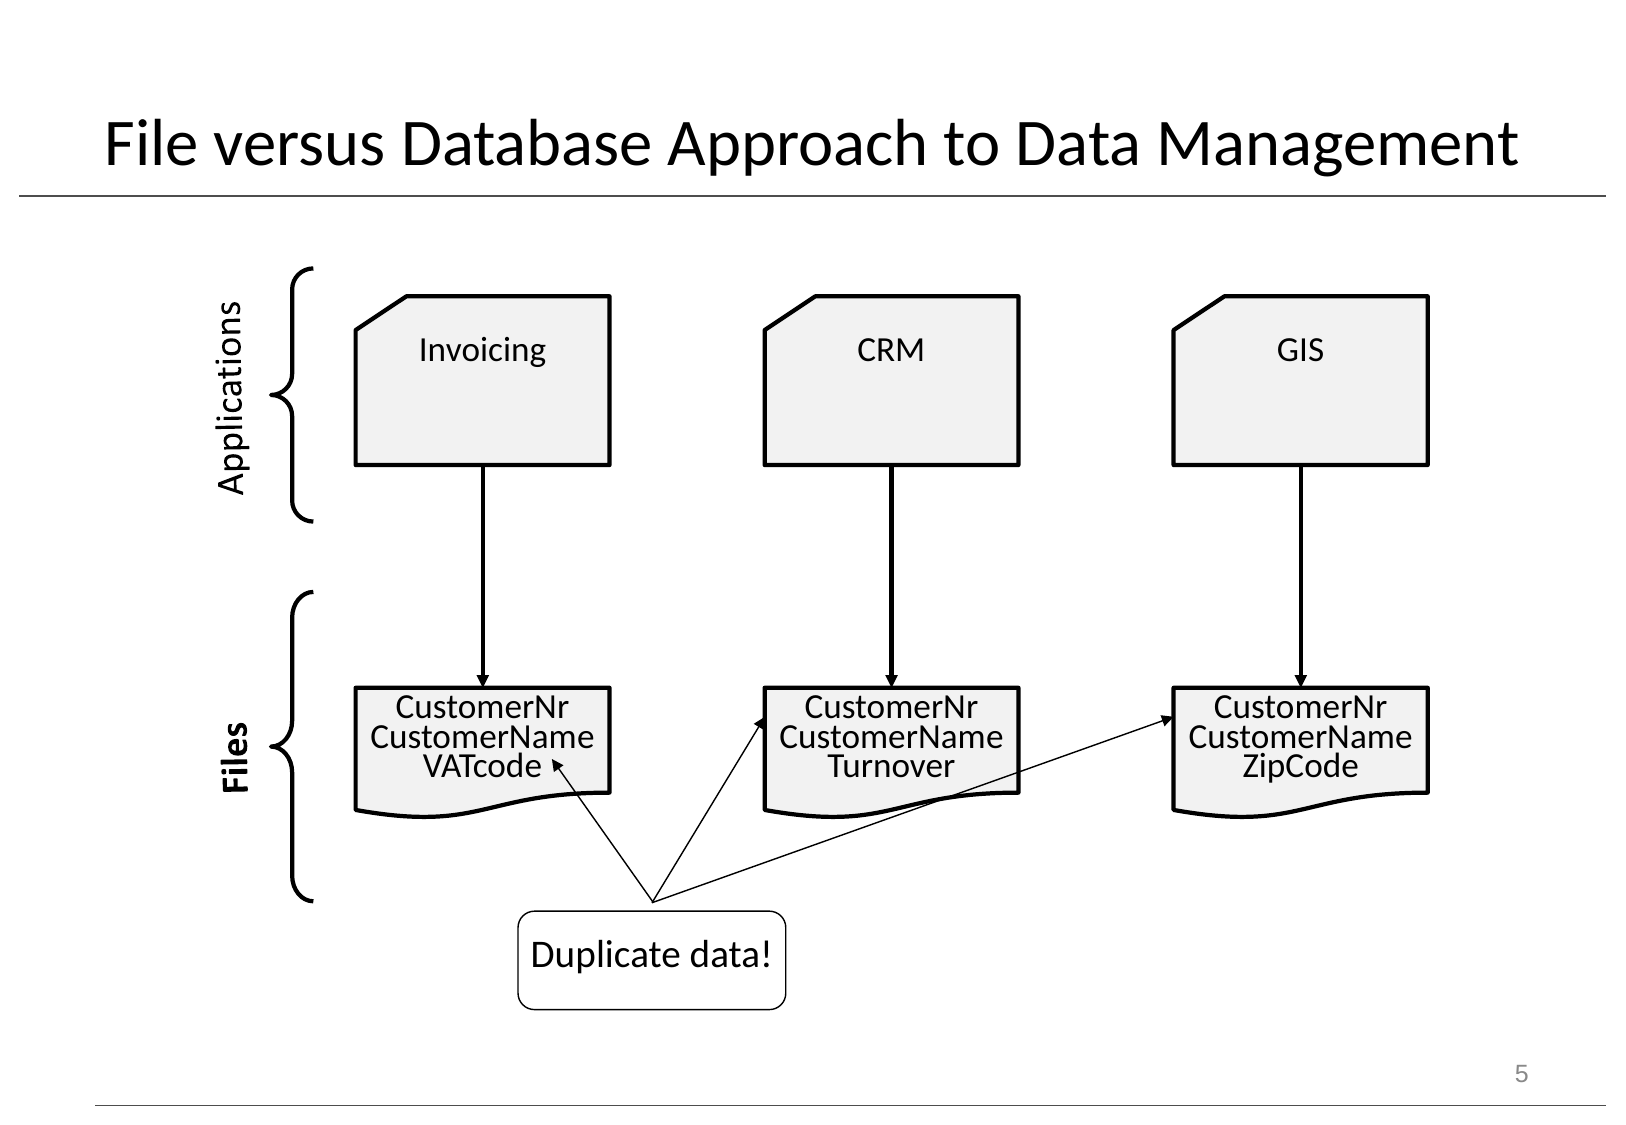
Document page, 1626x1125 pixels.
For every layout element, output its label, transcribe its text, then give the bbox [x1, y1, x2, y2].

picture [190, 264, 1435, 1011]
slide_number 5 [1164, 1042, 1544, 1103]
title File versus Database Approach to Data Management [81, 45, 1544, 233]
